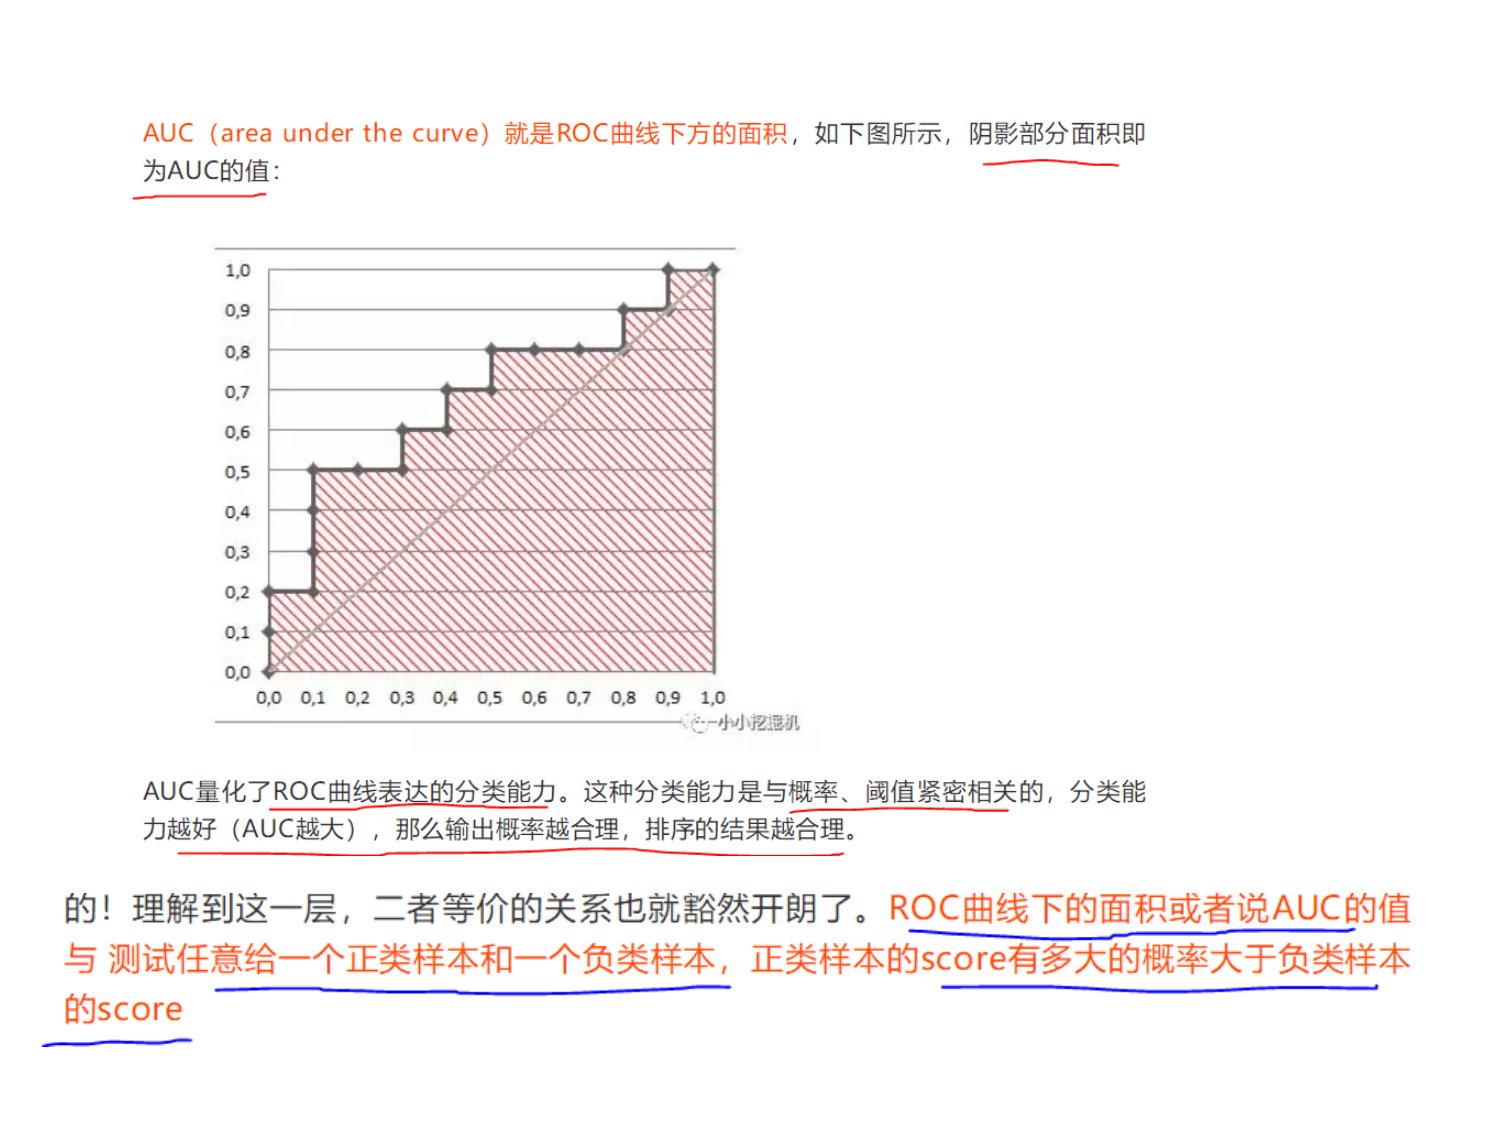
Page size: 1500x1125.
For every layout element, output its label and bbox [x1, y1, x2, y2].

picture [41, 892, 1458, 1047]
list [123, 113, 1169, 856]
